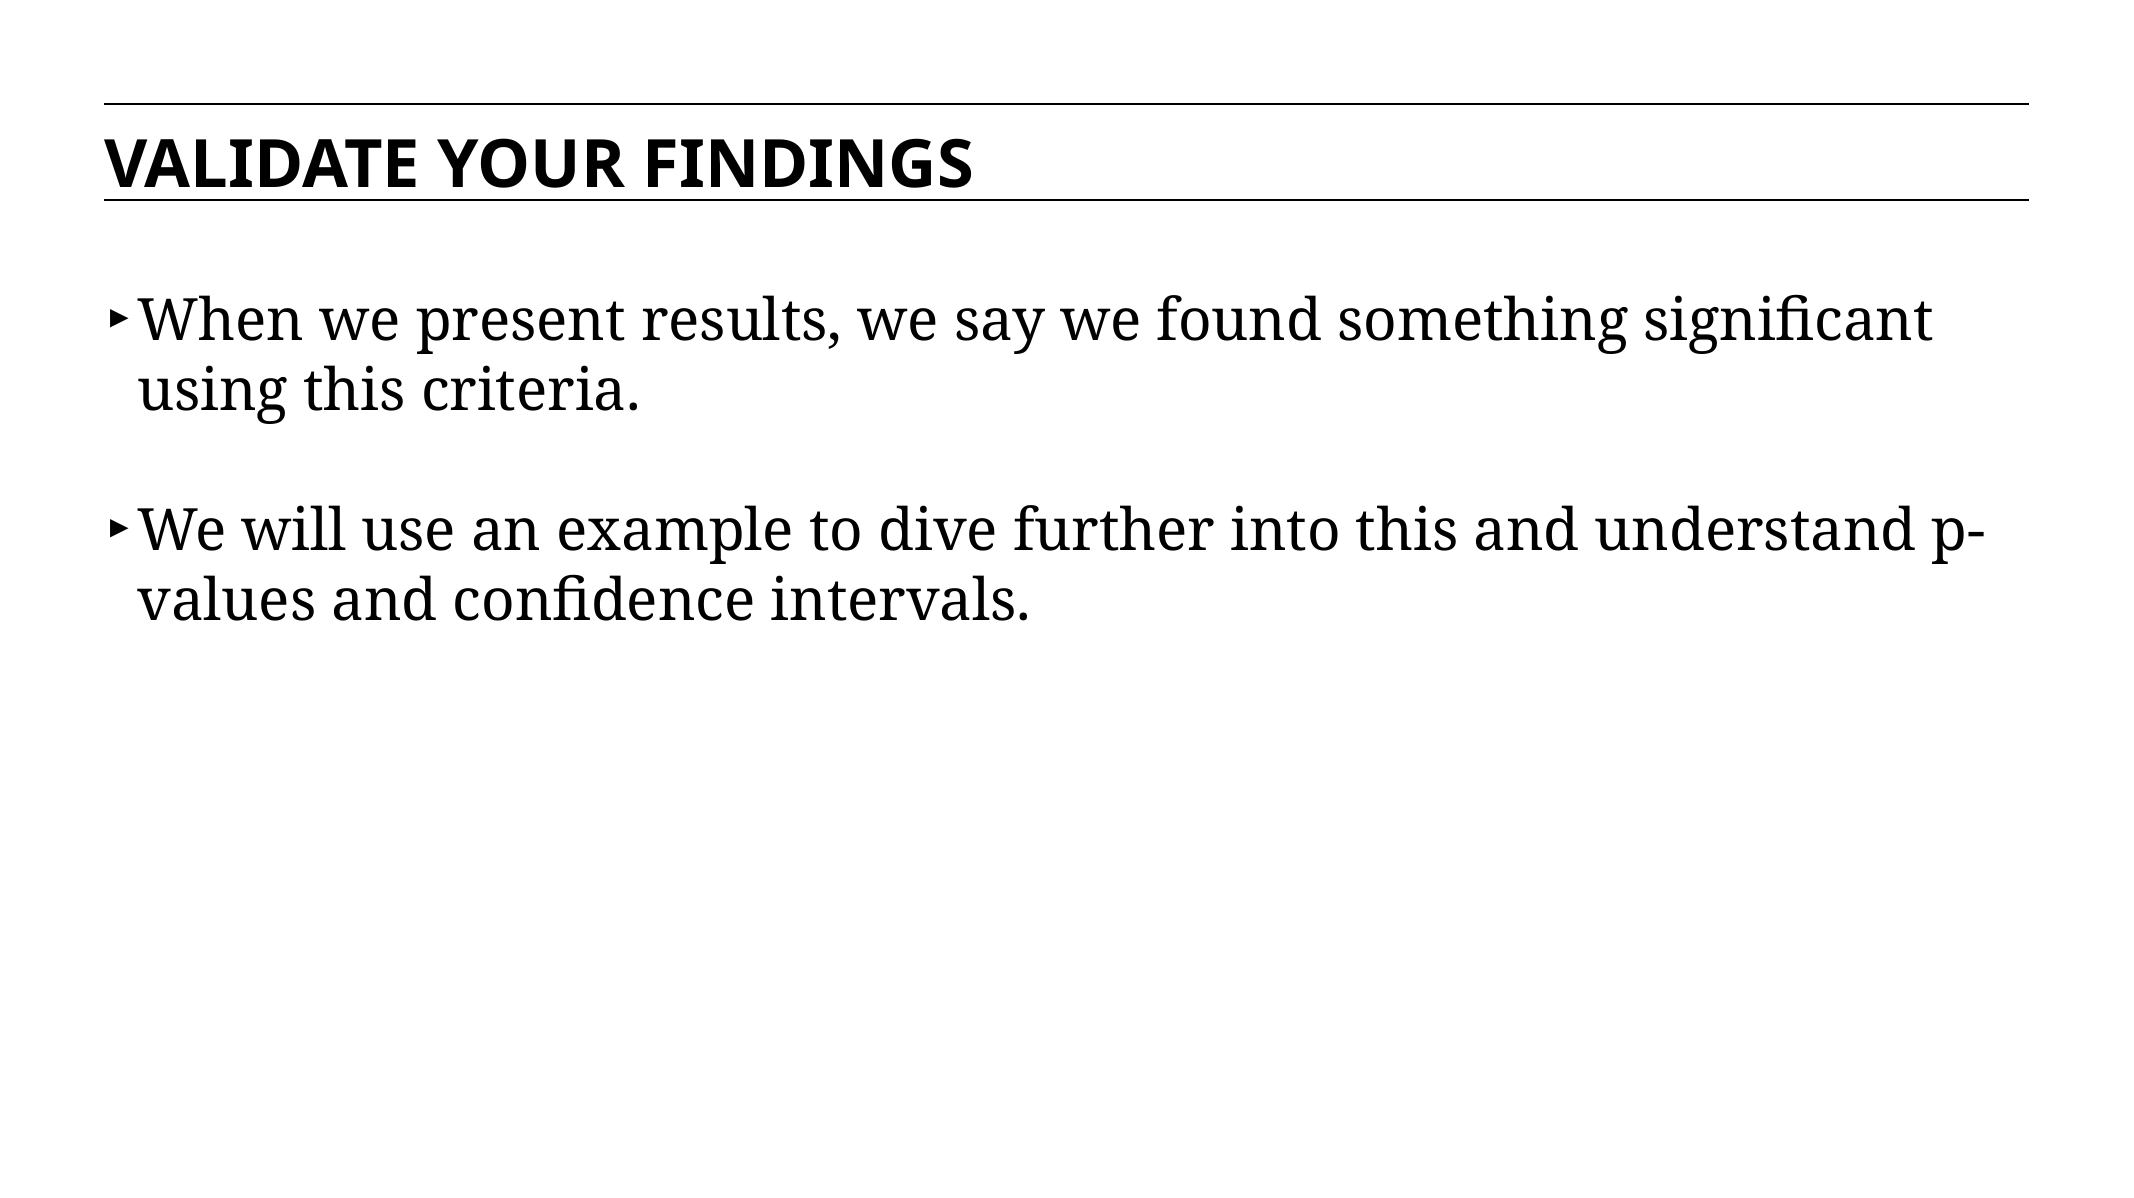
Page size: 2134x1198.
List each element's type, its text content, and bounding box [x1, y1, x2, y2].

list When we present results, we say we found something significant using this criteria. We will use an example to dive further into this and understand p-values and confidence intervals. [104, 212, 2030, 837]
text_box VALIDATE YOUR FINDINGS [104, 120, 2030, 192]
